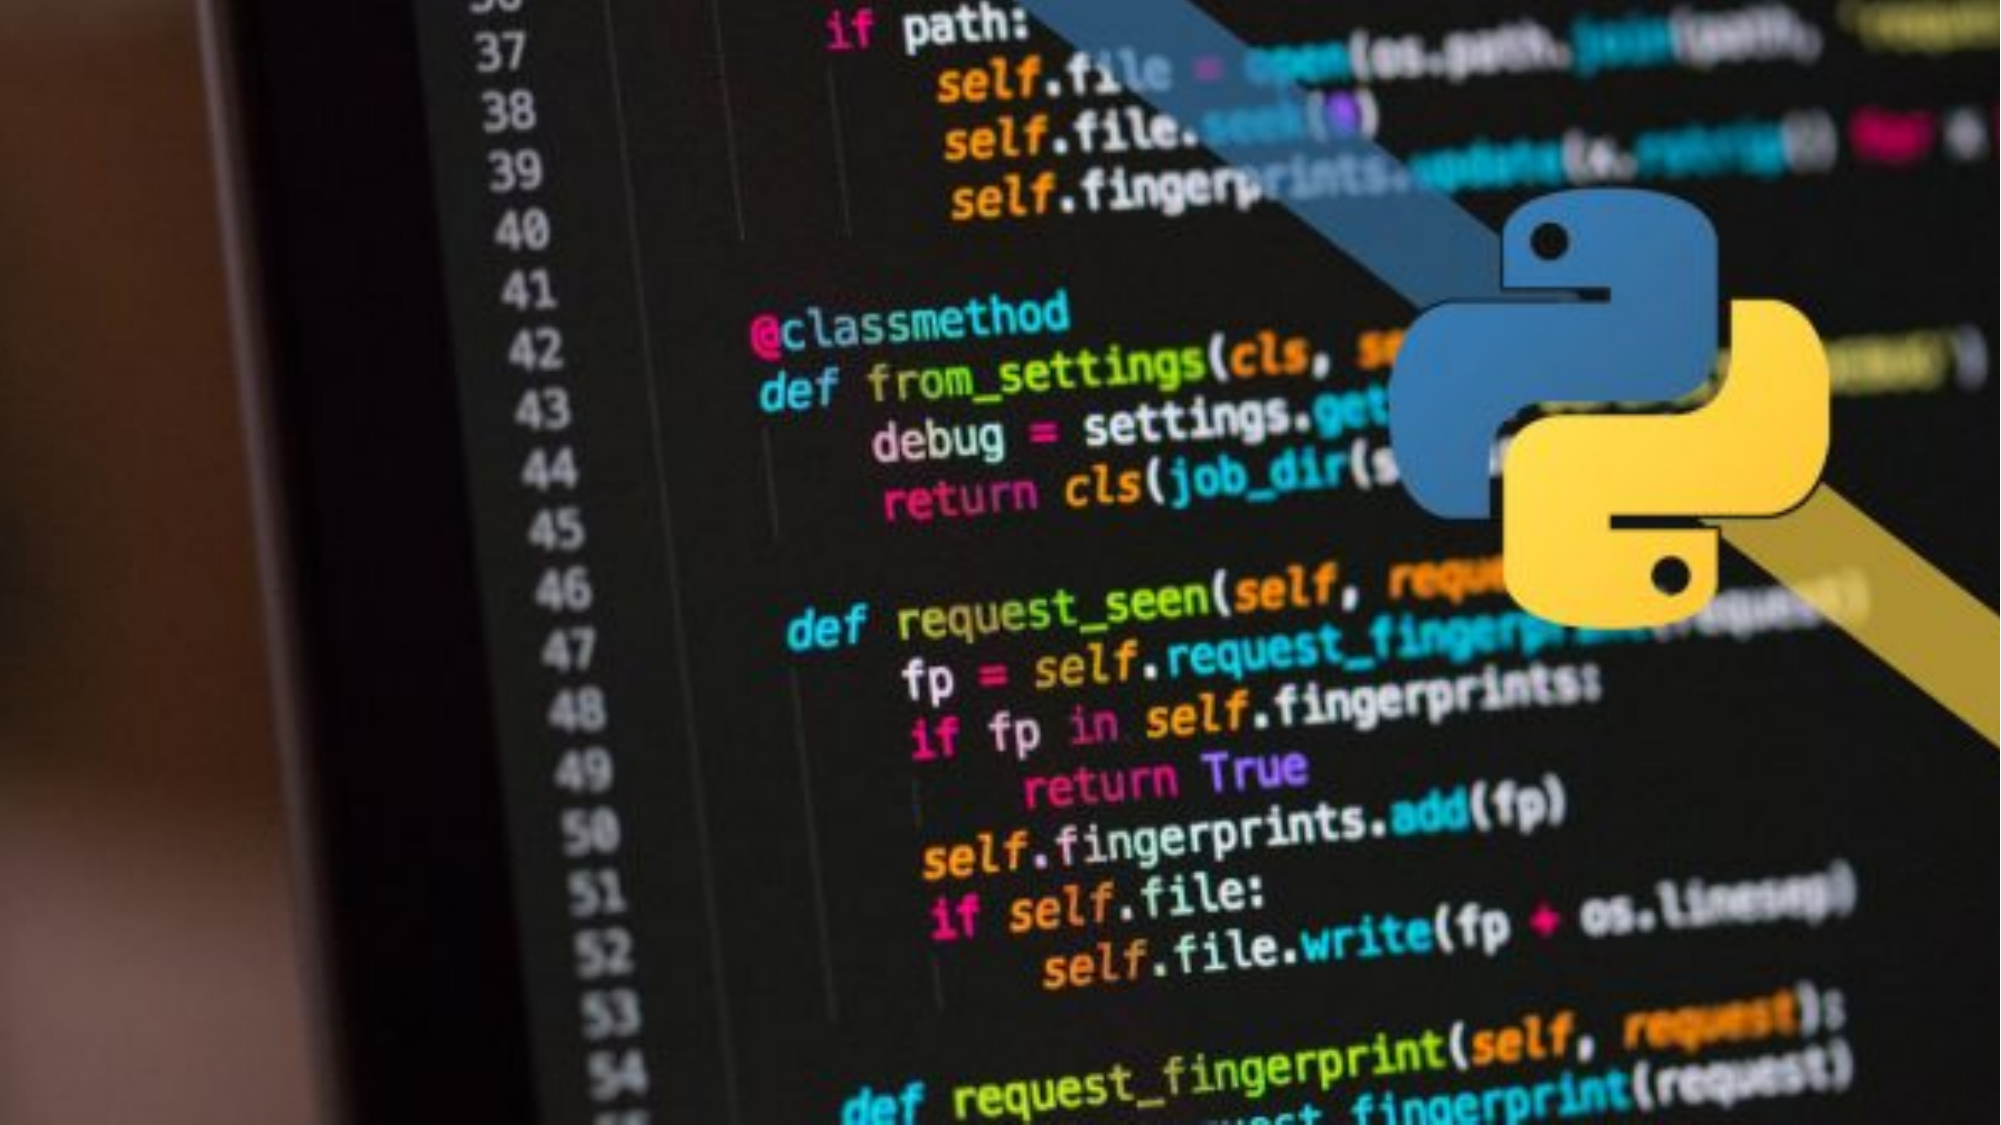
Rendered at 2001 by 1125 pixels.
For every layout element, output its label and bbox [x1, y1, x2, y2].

list [0, 0, 2000, 1125]
